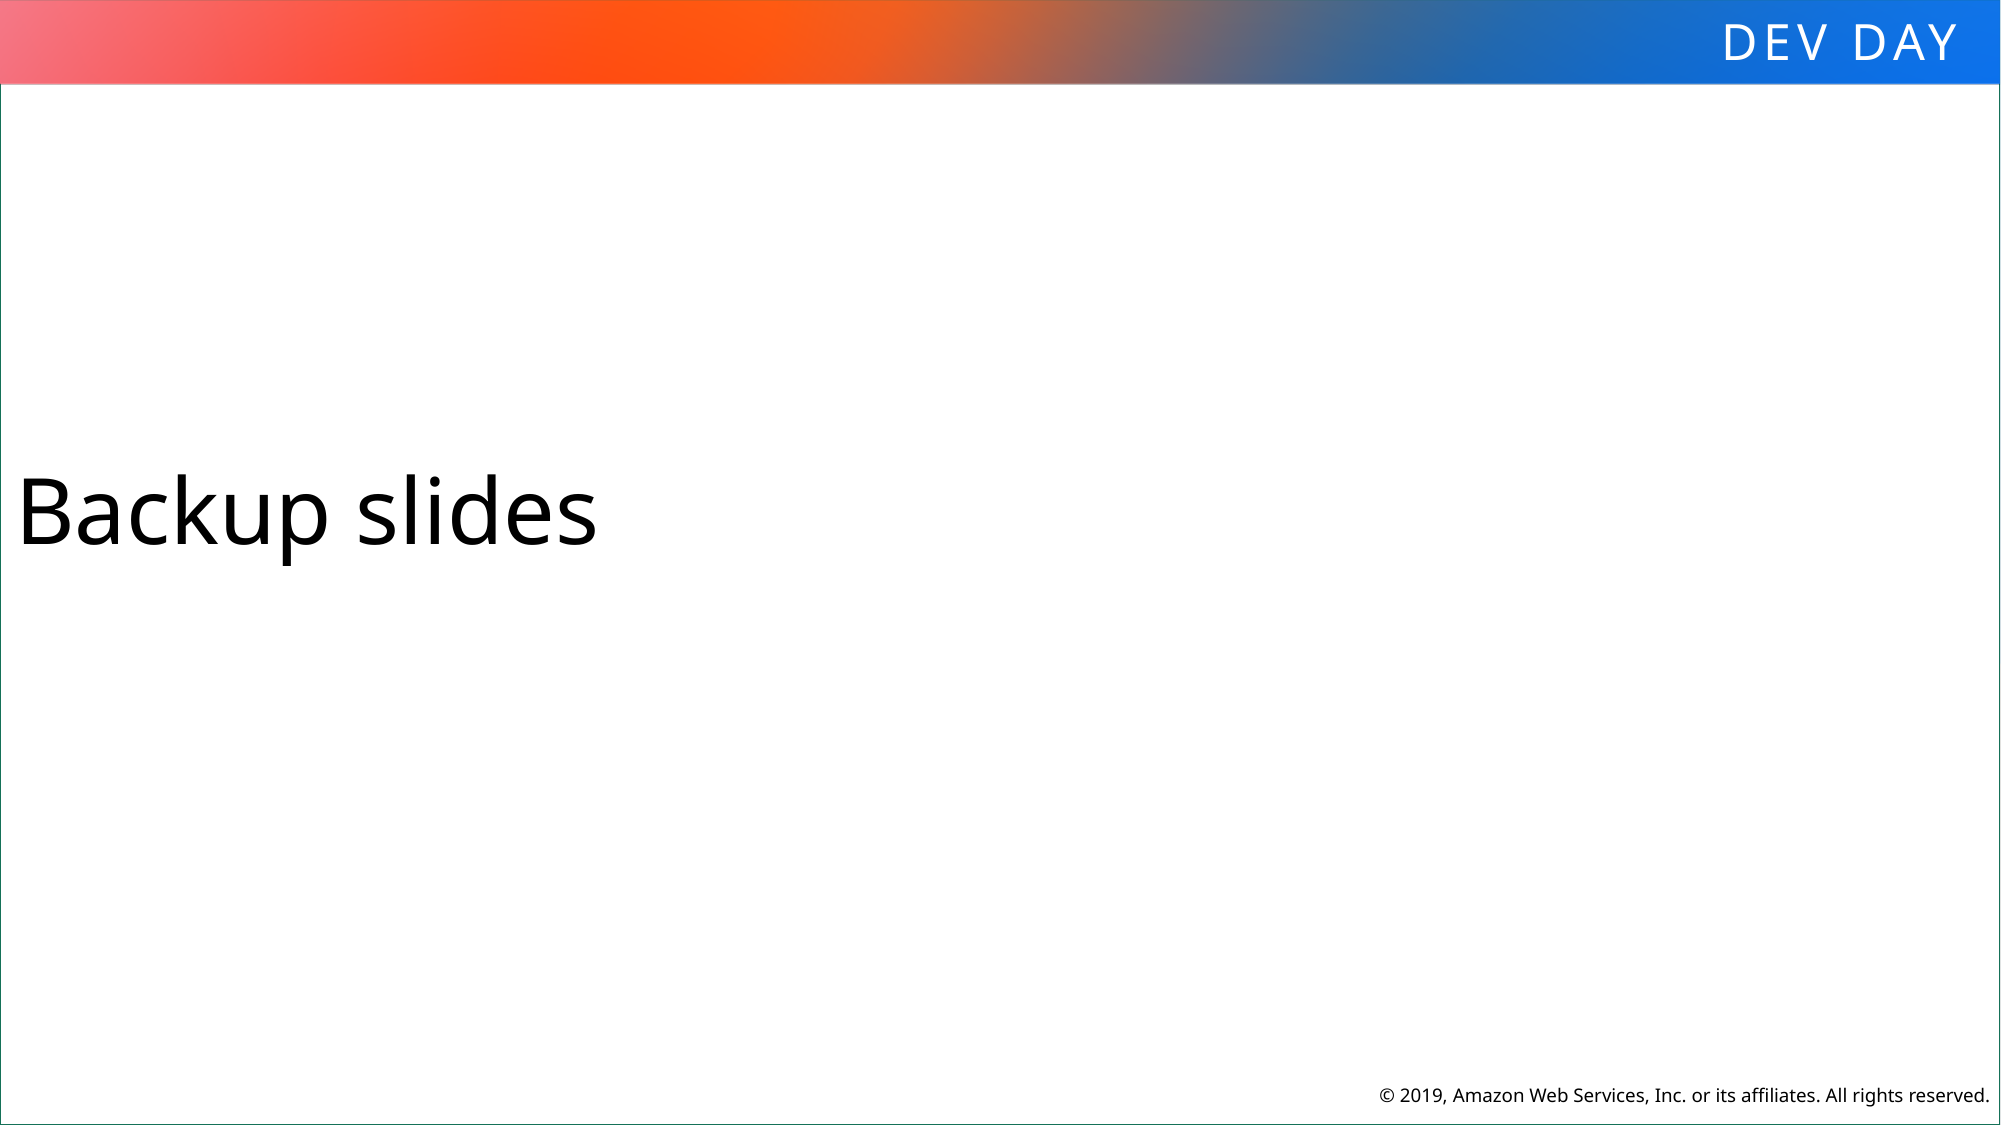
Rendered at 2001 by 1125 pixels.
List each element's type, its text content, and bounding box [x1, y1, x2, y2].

title Backup slides [0, 280, 1725, 749]
picture [0, 0, 2001, 90]
